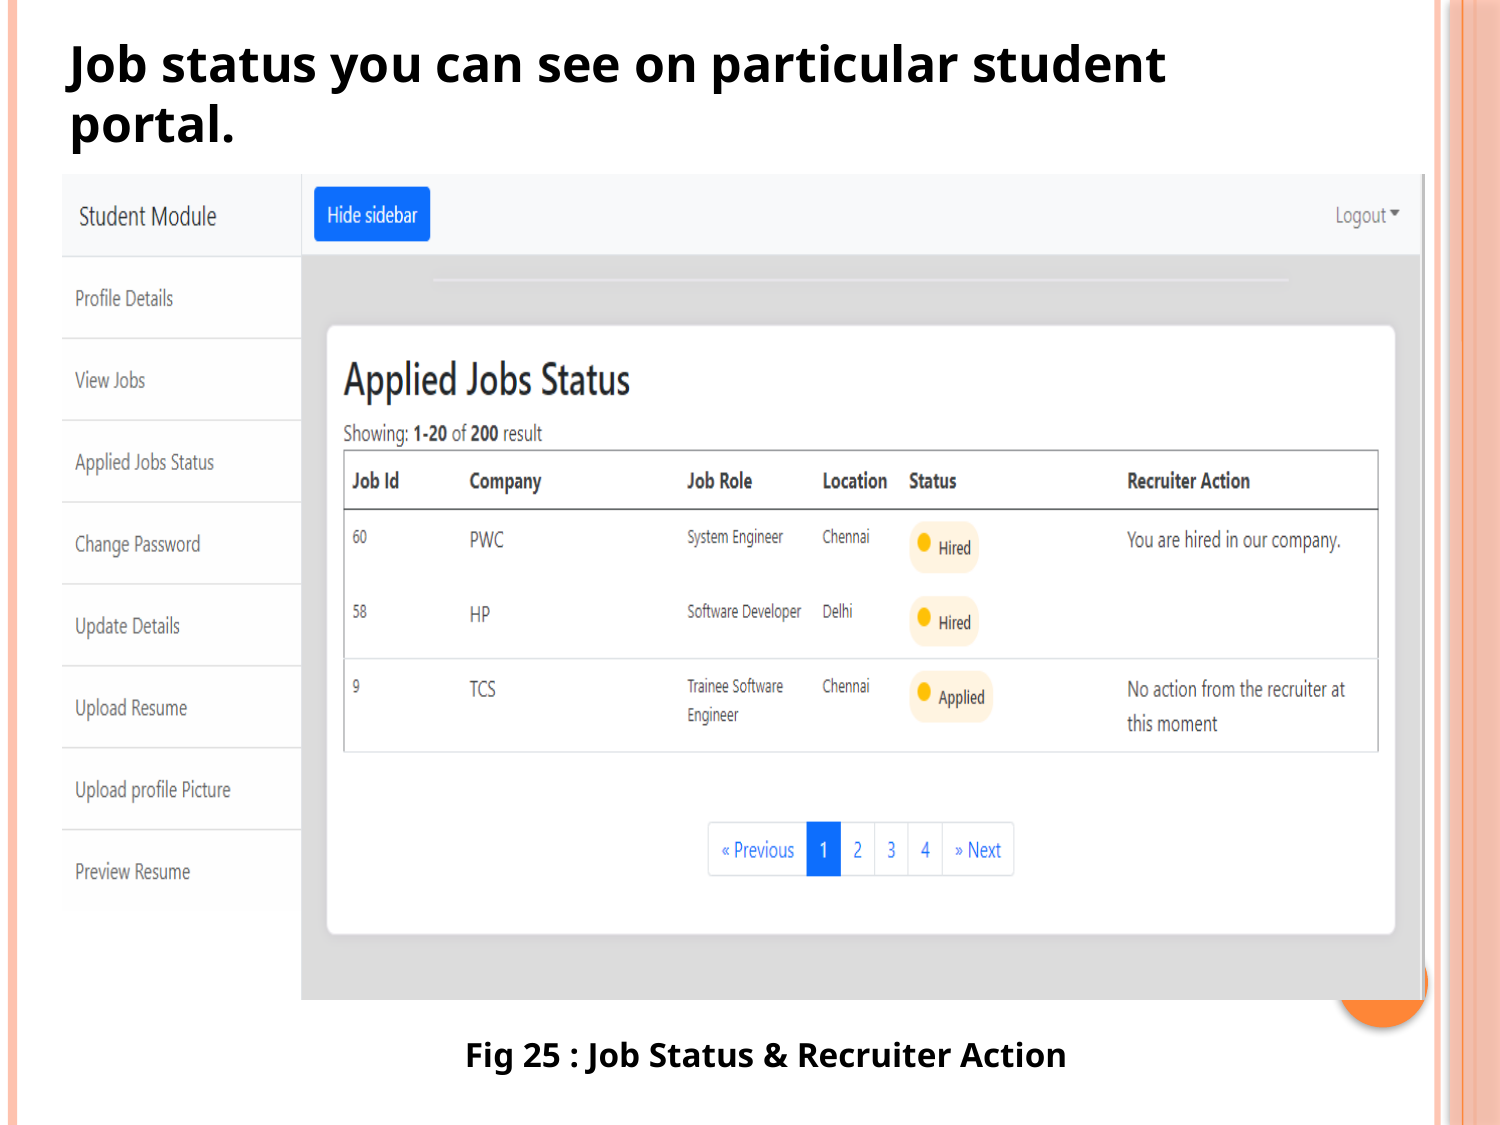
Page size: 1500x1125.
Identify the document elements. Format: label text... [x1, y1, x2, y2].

picture [61, 174, 1426, 1001]
list Job status you can see on particular student portal. [54, 24, 1280, 825]
text_box Fig 25 : Job Status & Recruiter Action [450, 1027, 1238, 1082]
